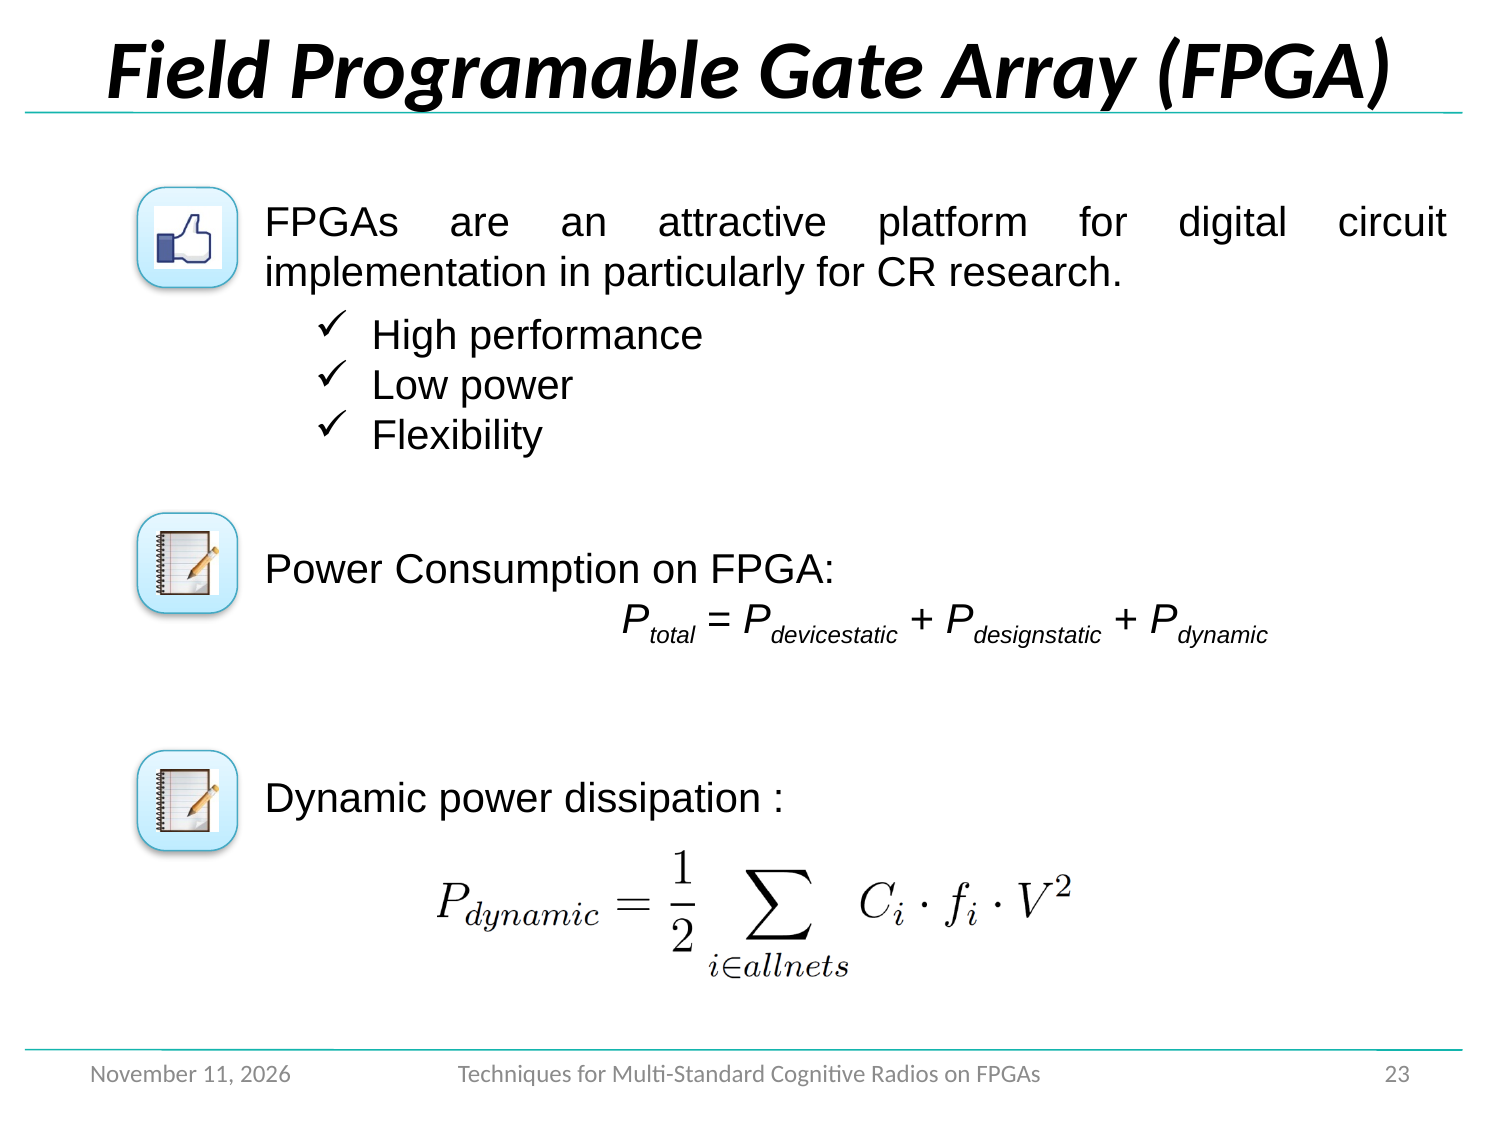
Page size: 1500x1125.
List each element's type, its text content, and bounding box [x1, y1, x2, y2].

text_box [137, 750, 238, 851]
text_box Dynamic power dissipation : [249, 763, 1450, 828]
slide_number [75, 1042, 425, 1103]
title Field Programable Gate Array (FPGA) [75, 12, 1425, 118]
text_box High performance Low power Flexibility [299, 299, 1500, 465]
picture [437, 843, 1076, 988]
text_box Power Consumption on FPGA: Ptotal = Pdevicestatic + Pdesignstatic + Pdynamic [249, 534, 1438, 706]
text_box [137, 512, 238, 614]
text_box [137, 187, 238, 288]
slide_number 23 [1074, 1042, 1425, 1103]
text_box FPGAs are an attractive platform for digital circuit implementation in particularly for CR research. [249, 187, 1463, 303]
footer Techniques for Multi-Standard Cognitive Radios on FPGAs [437, 1042, 1063, 1103]
